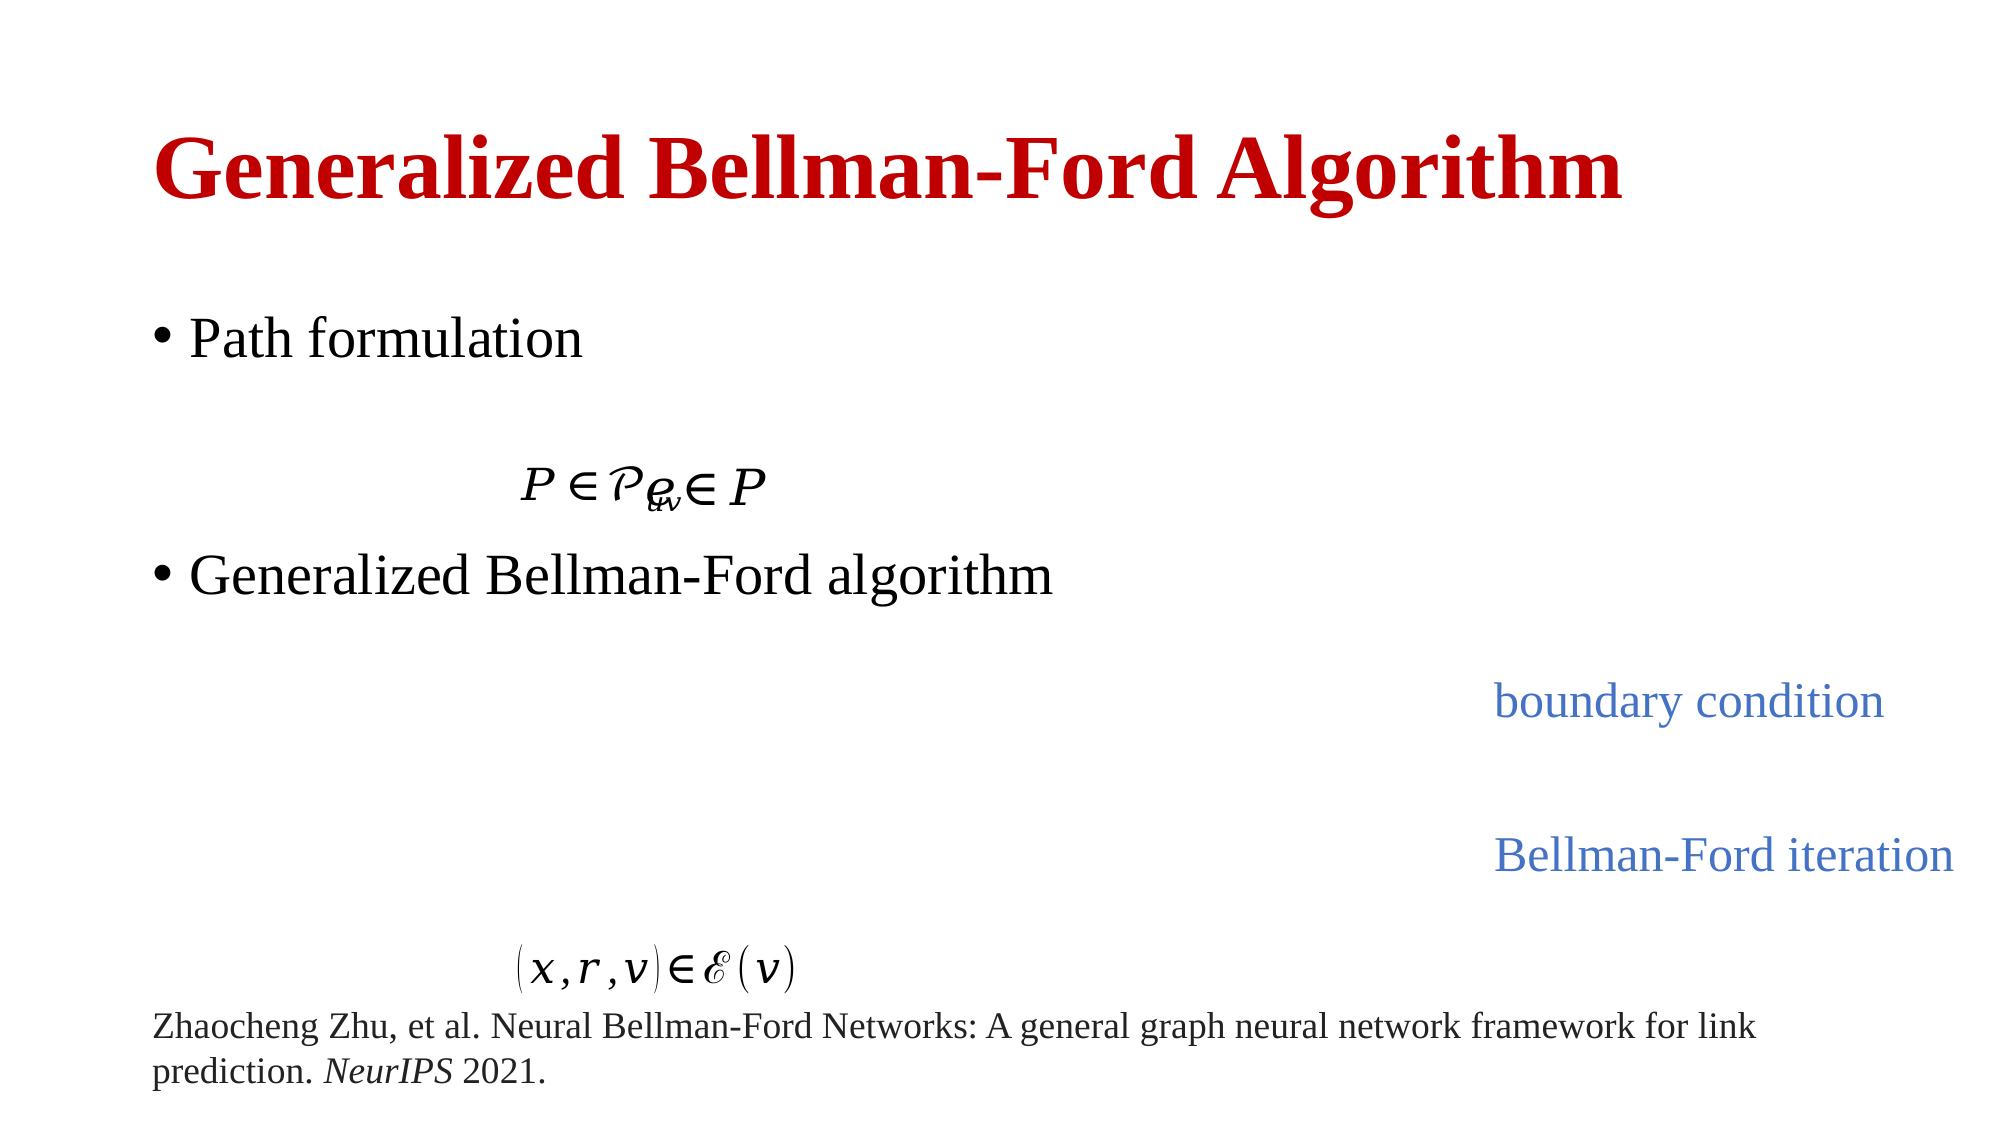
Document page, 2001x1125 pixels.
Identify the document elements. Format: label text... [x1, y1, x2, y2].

text_box Bellman-Ford iteration [1479, 813, 1978, 889]
text_box boundary condition [1479, 659, 1978, 735]
title Generalized Bellman-Ford Algorithm [137, 59, 1863, 278]
text_box Zhaocheng Zhu, et al. Neural Bellman-Ford Networks: A general graph neural network framework for link prediction. NeurIPS 2021. [137, 993, 1920, 1099]
